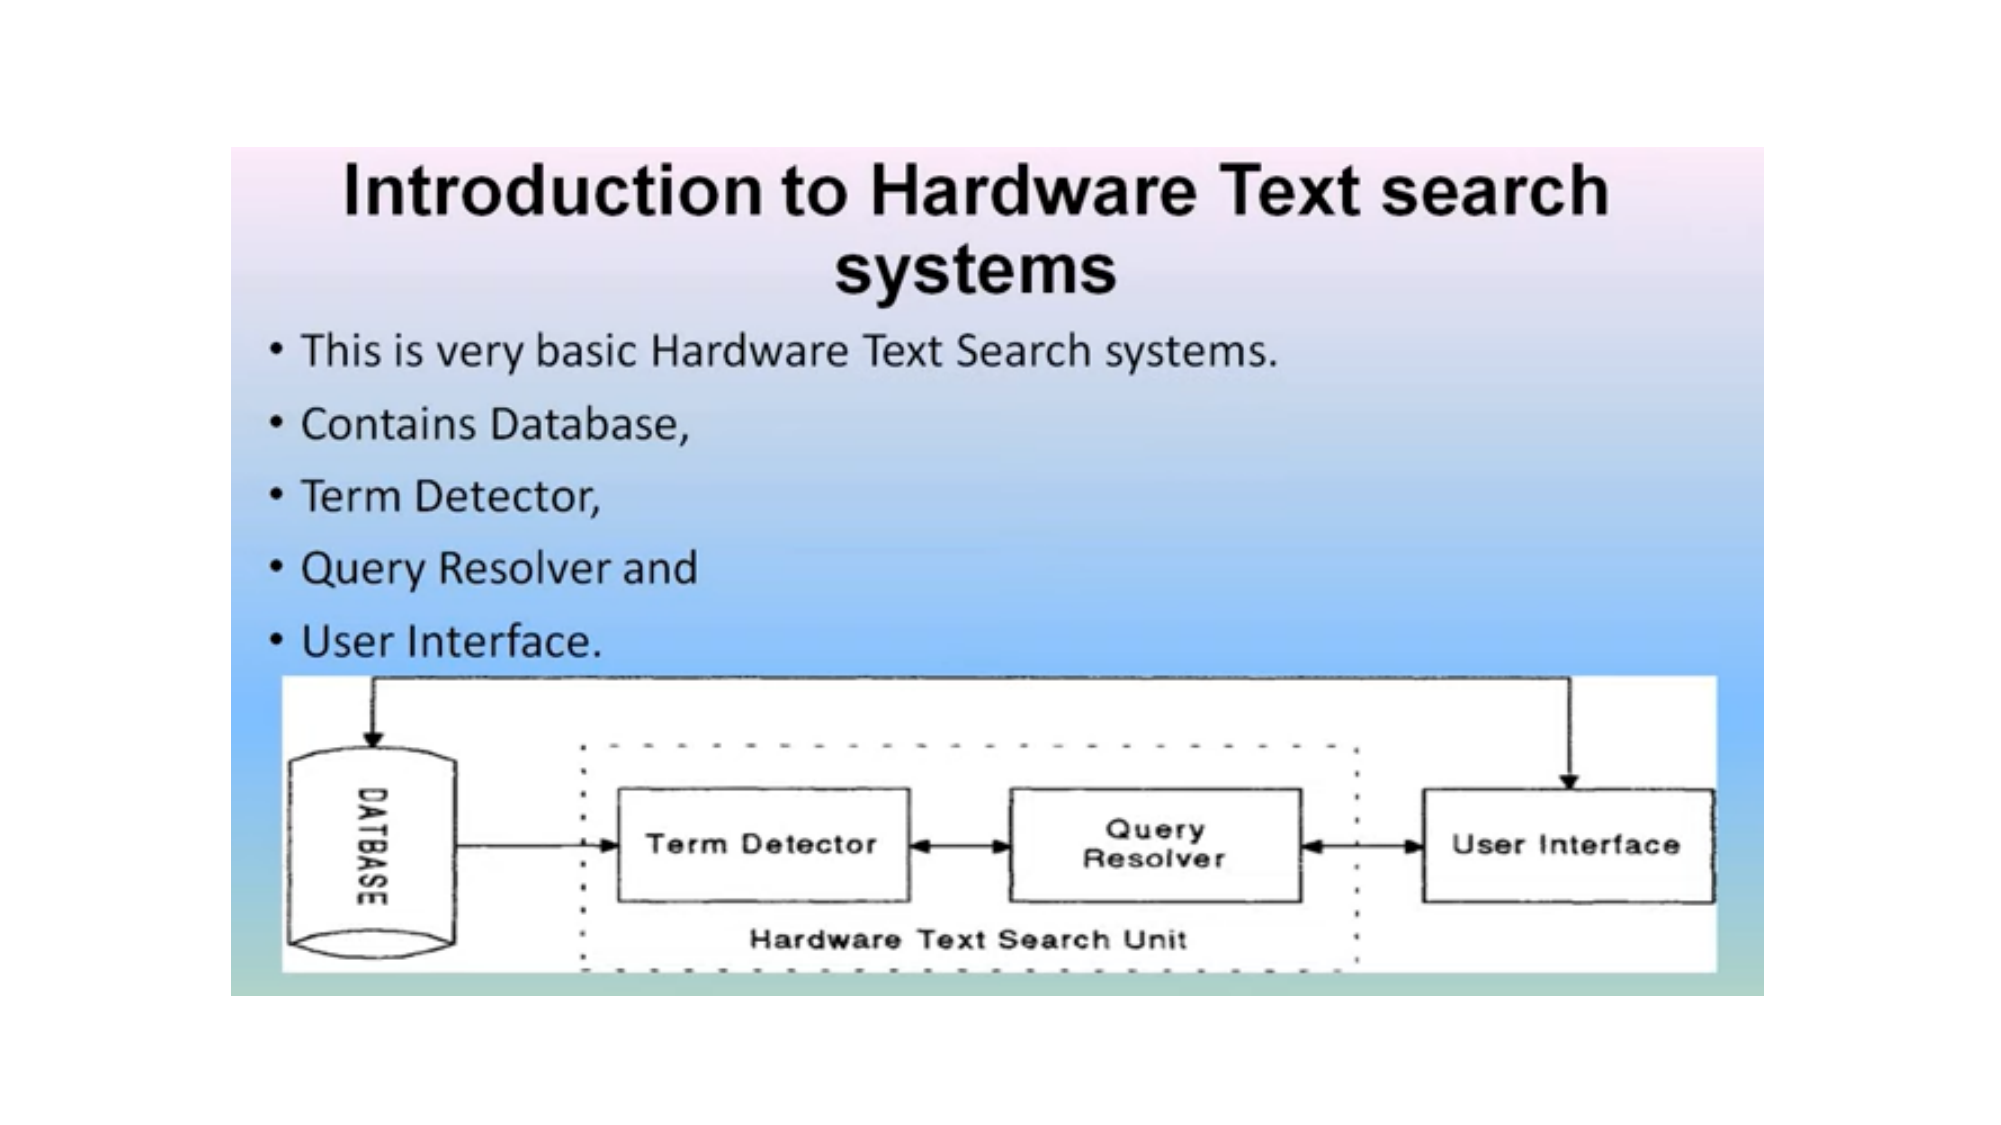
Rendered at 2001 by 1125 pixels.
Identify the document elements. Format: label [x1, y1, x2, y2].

picture [231, 147, 1764, 996]
